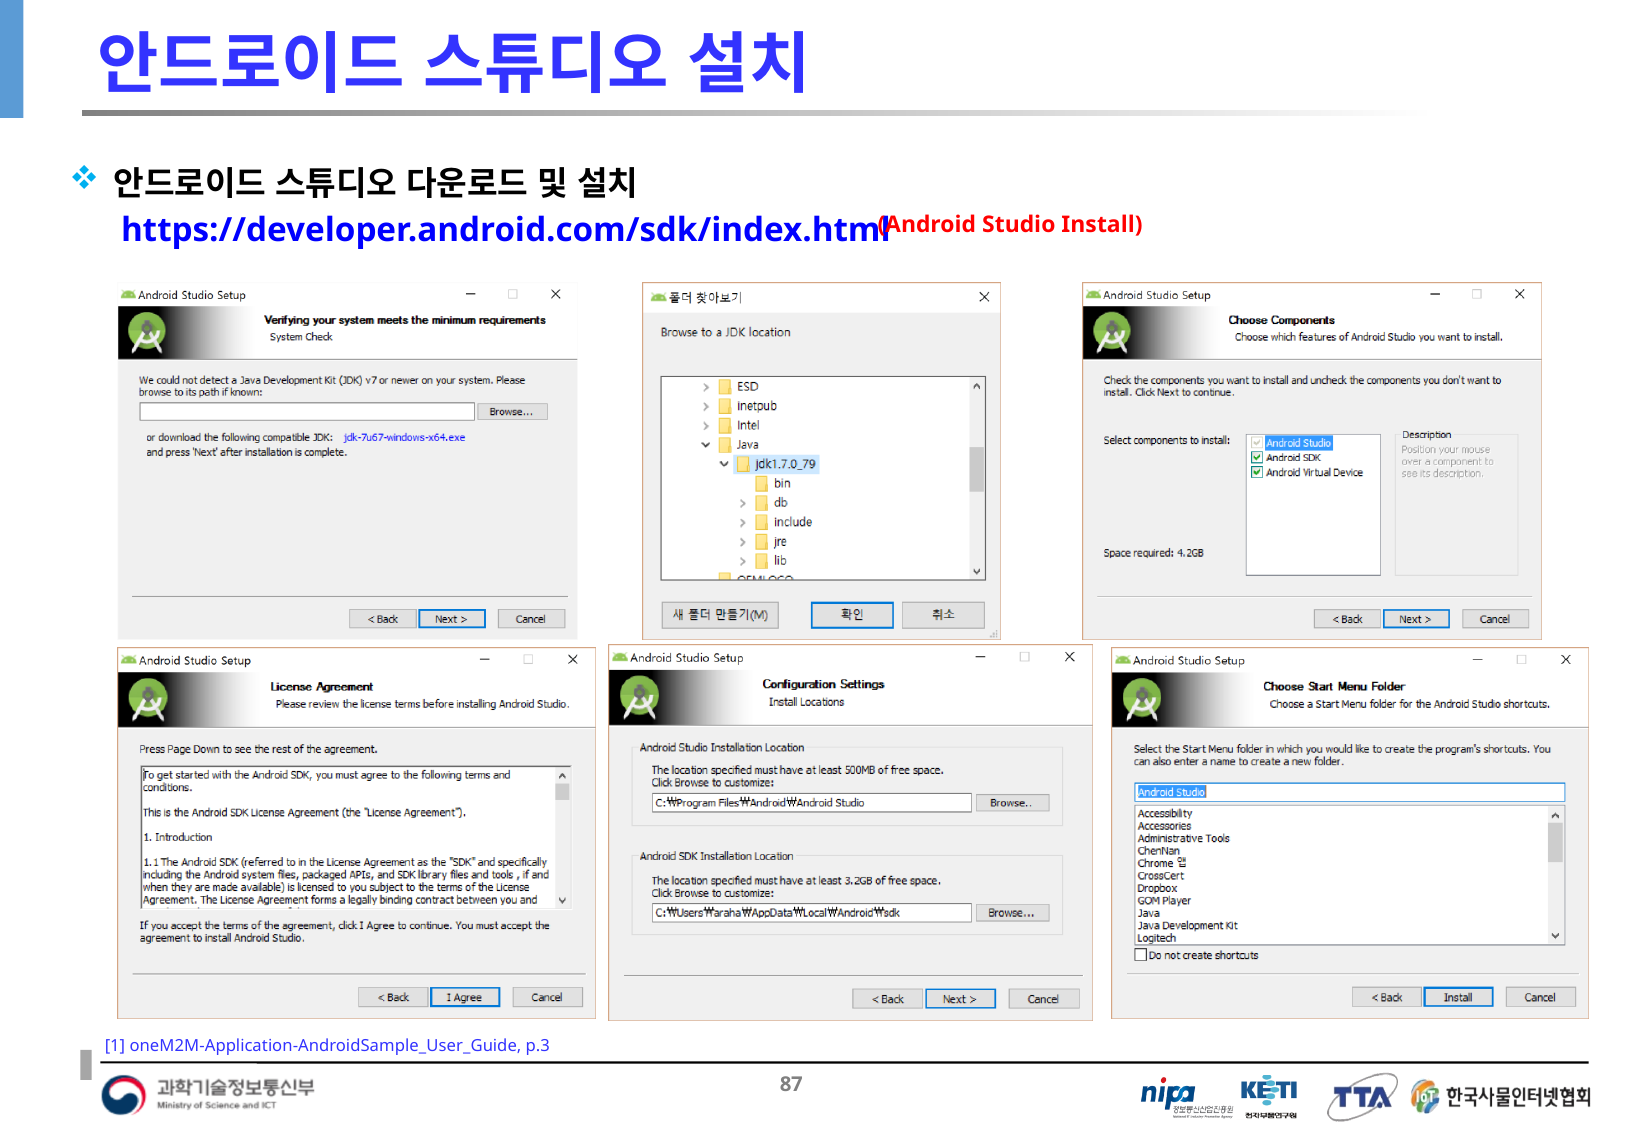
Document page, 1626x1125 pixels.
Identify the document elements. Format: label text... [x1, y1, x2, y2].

picture [100, 1067, 317, 1117]
text_box 안드로이드 스튜디오 설치 [82, 22, 1485, 109]
text_box 안드로이드 스튜디오 다운로드 및 설치 [54, 134, 1589, 1059]
text_box [1] oneM2M-Application-AndroidSample_User_Guide, p.3 [90, 1027, 784, 1062]
picture [1409, 1078, 1592, 1115]
picture [117, 282, 578, 640]
picture [1327, 1059, 1398, 1125]
picture [1082, 282, 1542, 640]
picture [642, 282, 1001, 640]
text_box (Android Studio Install) [862, 202, 1625, 245]
text_box https://developer.android.com/sdk/index.html [106, 200, 1048, 256]
picture [1136, 1075, 1300, 1120]
picture [117, 647, 596, 1019]
picture [608, 644, 1093, 1021]
picture [1111, 647, 1589, 1019]
